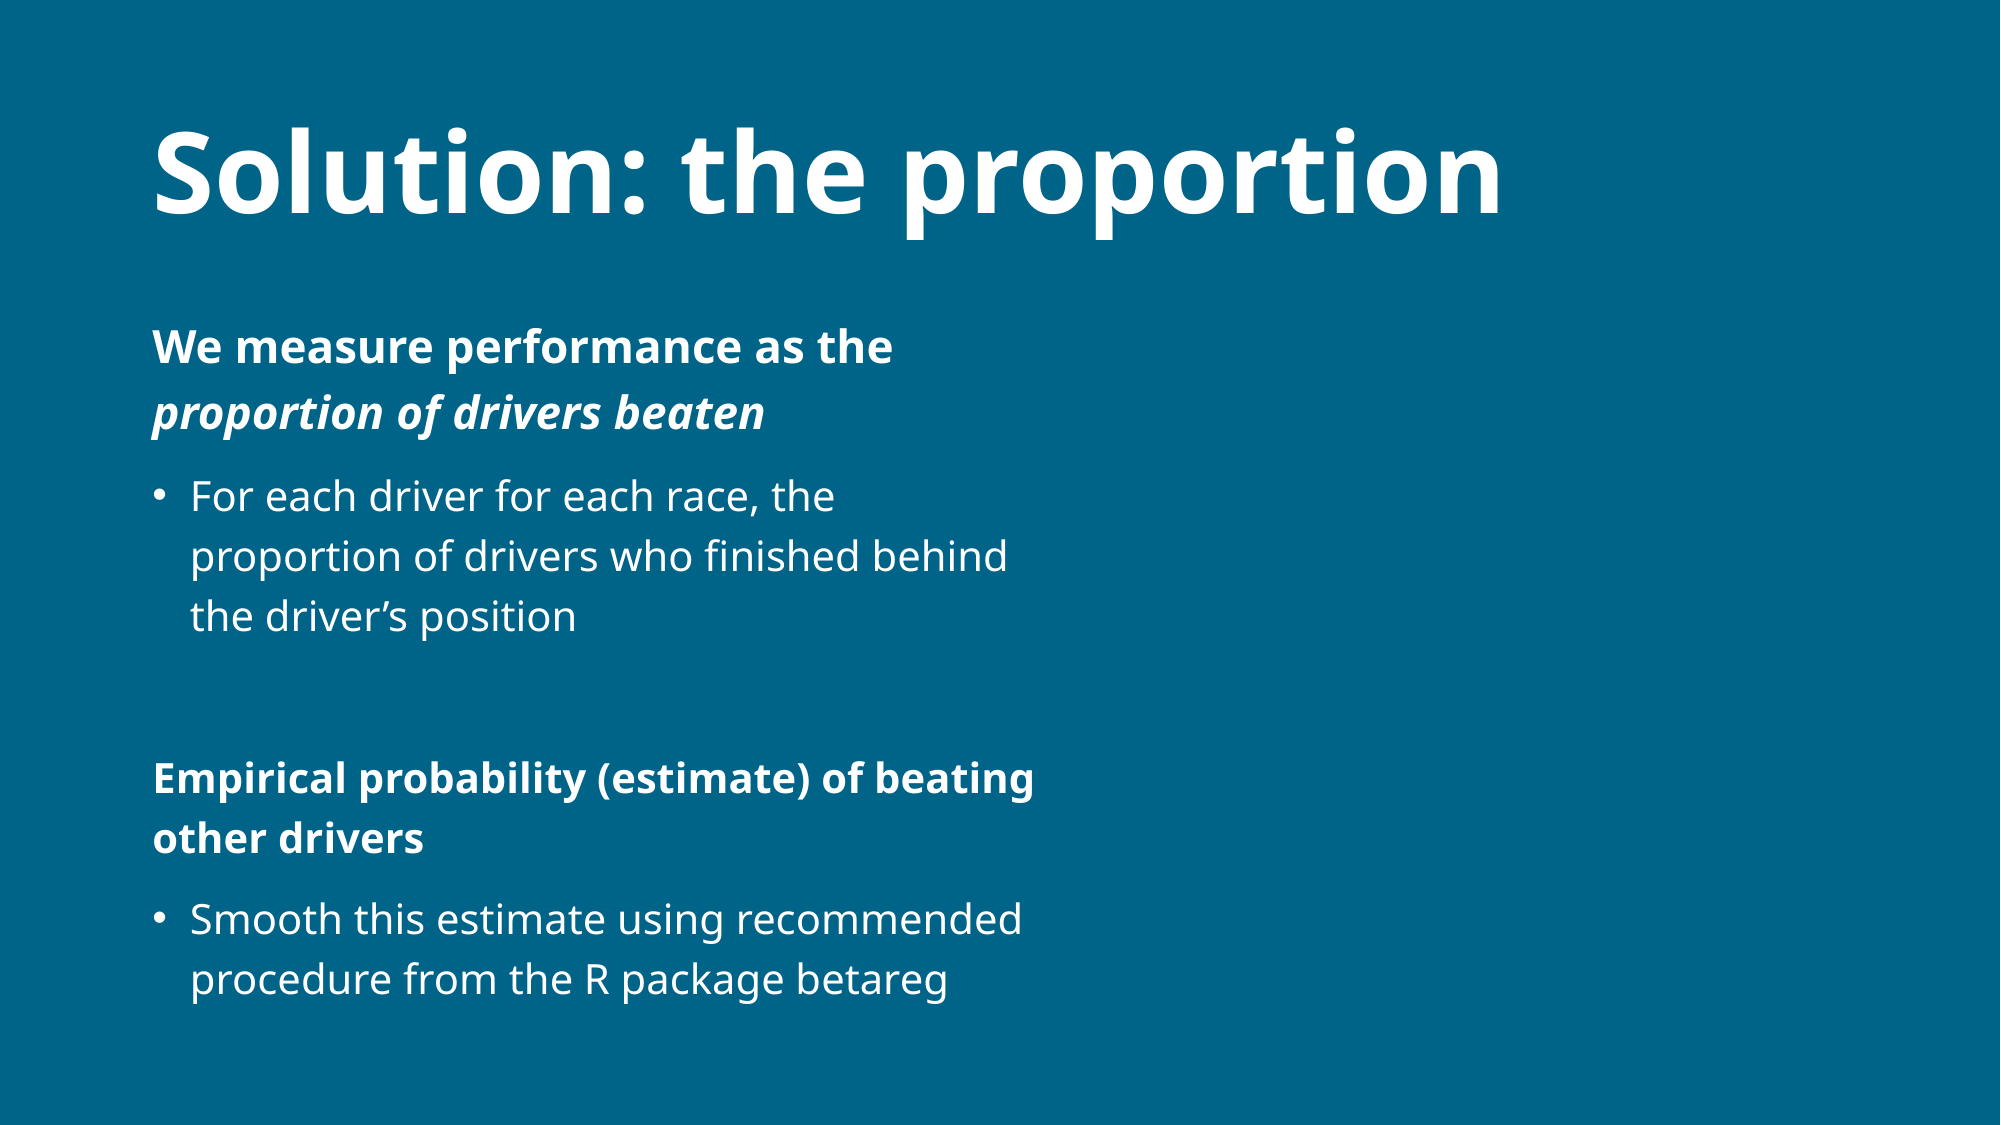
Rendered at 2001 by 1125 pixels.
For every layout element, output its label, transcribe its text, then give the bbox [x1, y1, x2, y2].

title Solution: the proportion [137, 59, 1863, 278]
list We measure performance as the proportion of drivers beaten For each driver for each race, the proportion of drivers who finished behind the driver’s position Empirical probability (estimate) of beating other drivers Smooth this estimate using recommended procedure from the R package betareg [137, 299, 1055, 1066]
